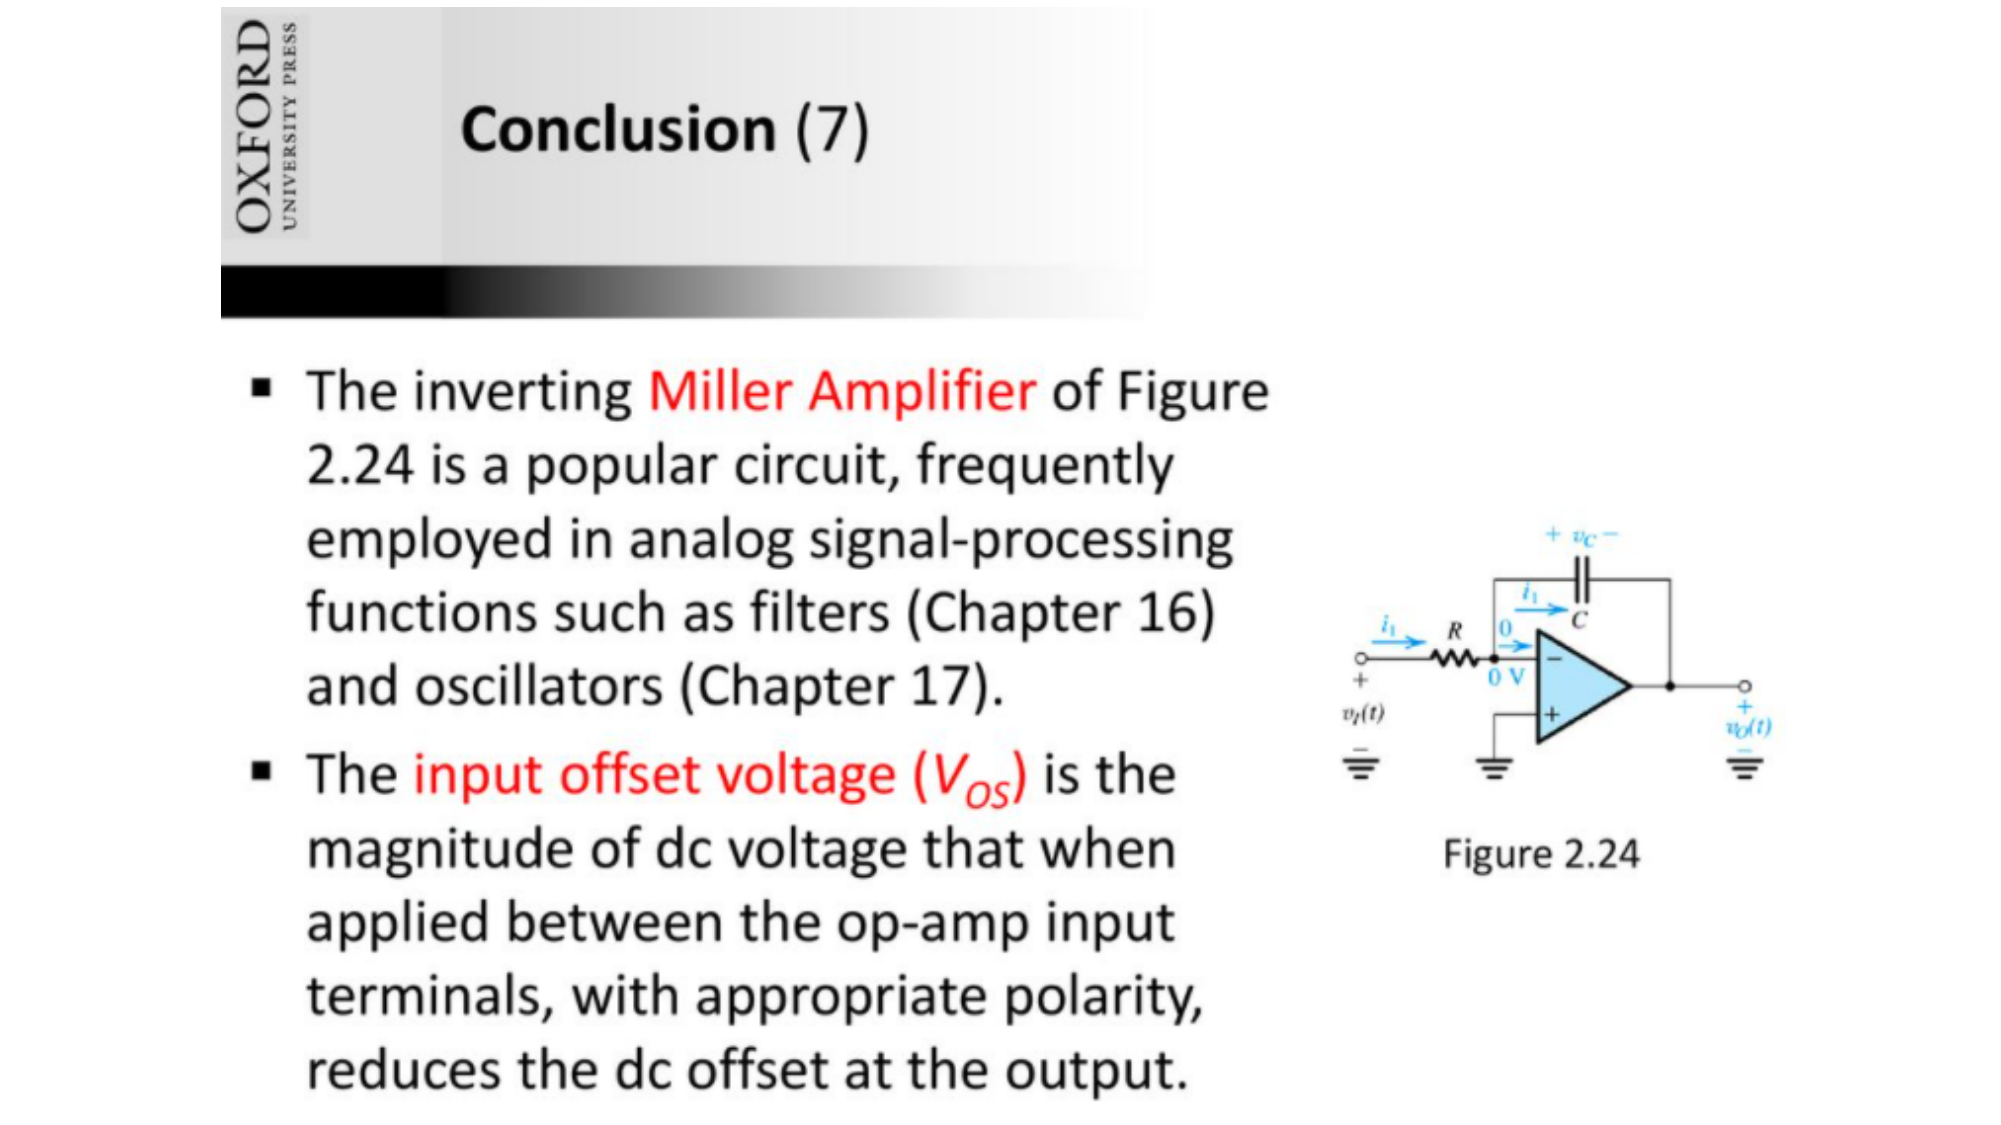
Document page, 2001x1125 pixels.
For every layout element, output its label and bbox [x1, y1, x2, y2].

picture [221, 7, 1786, 1124]
